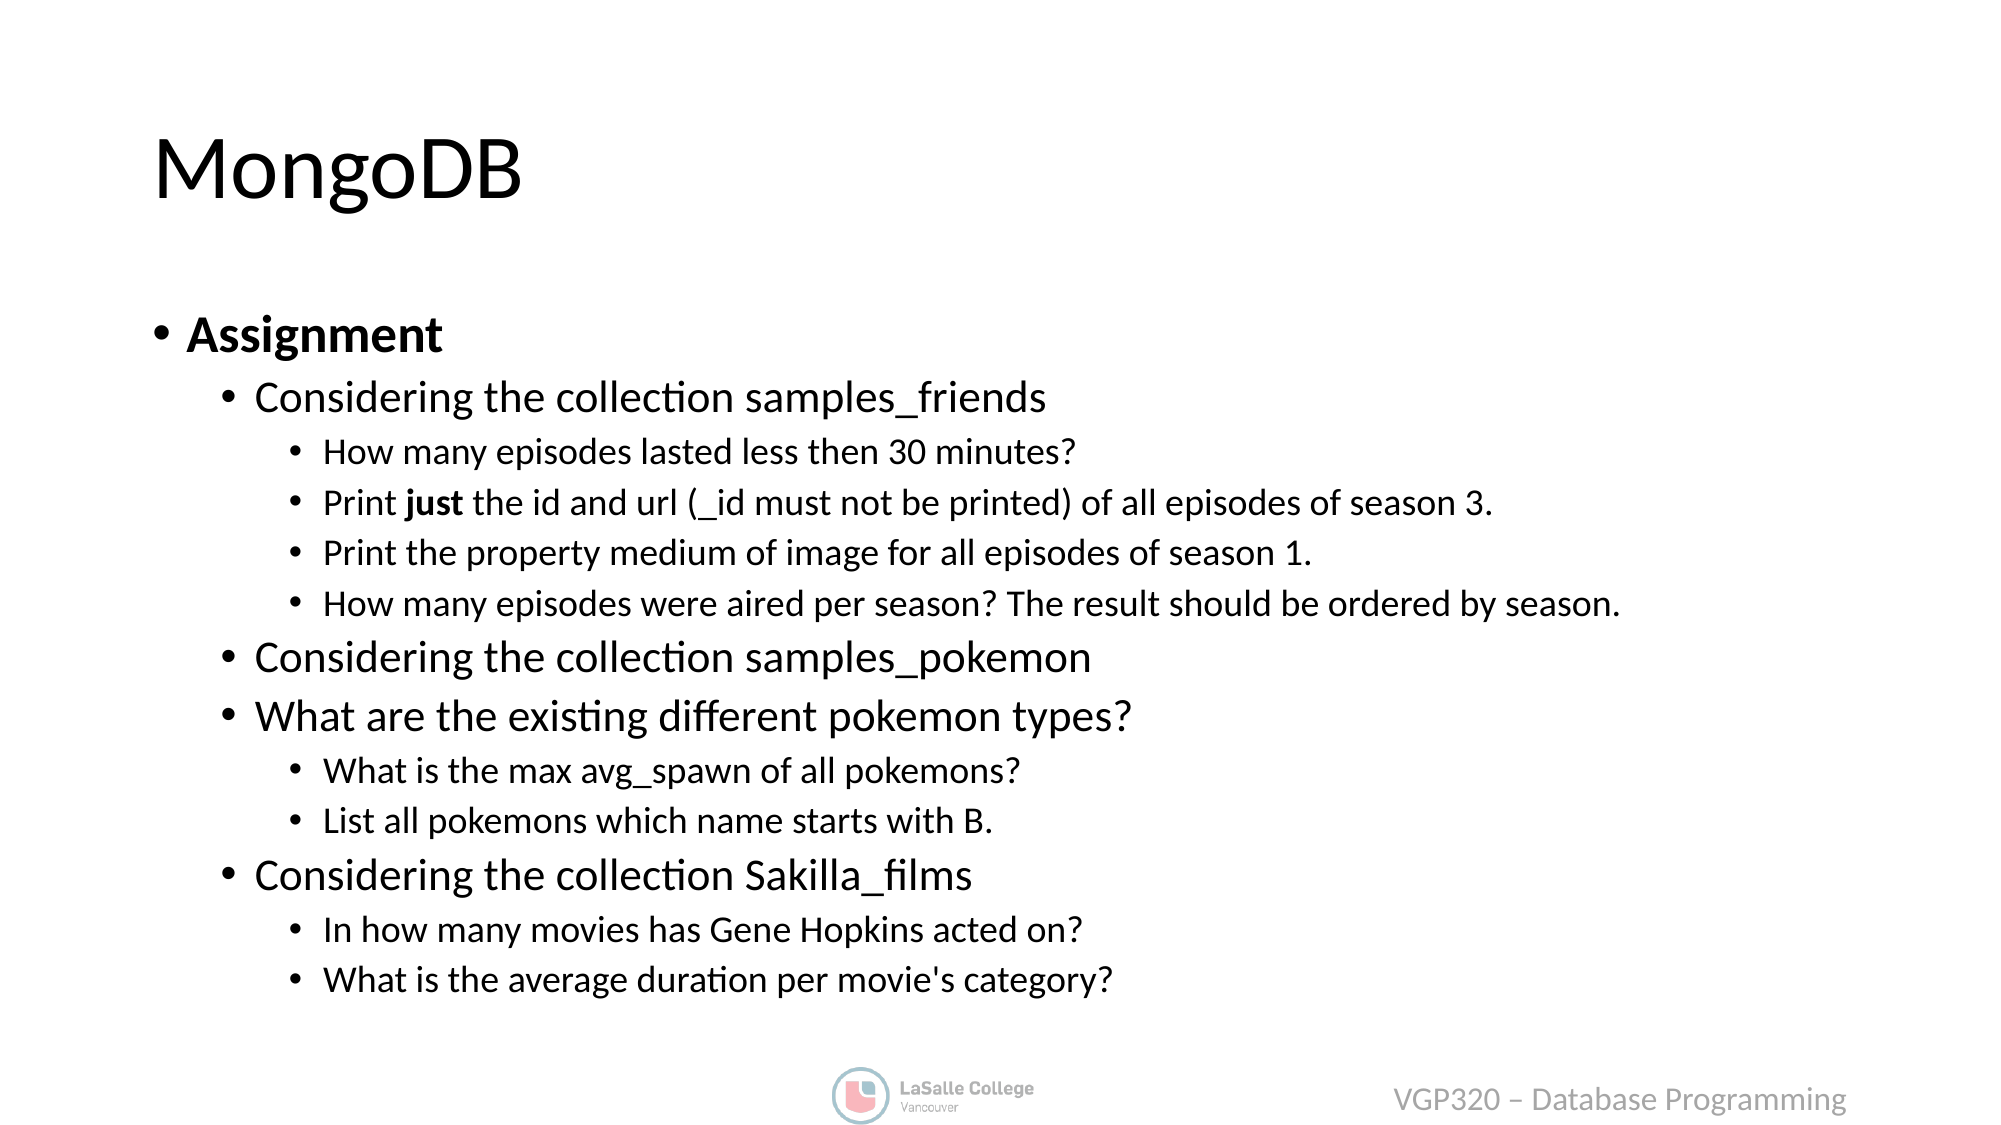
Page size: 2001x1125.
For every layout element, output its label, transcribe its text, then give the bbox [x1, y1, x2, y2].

title MongoDB [137, 59, 1863, 278]
list Assignment Considering the collection samples_friends How many episodes lasted less then 30 minutes? Print just the id and url (_id must not be printed) of all episodes of season 3. Print the property medium of image for all episodes of season 1. How many episodes were aired per season? The result should be ordered by season. Considering the collection samples_pokemon What are the existing different pokemon types? What is the max avg_spawn of all pokemons? List all pokemons which name starts with B. Considering the collection Sakilla_films In how many movies has Gene Hopkins acted on? What is the average duration per movie's category? [137, 299, 1863, 1014]
